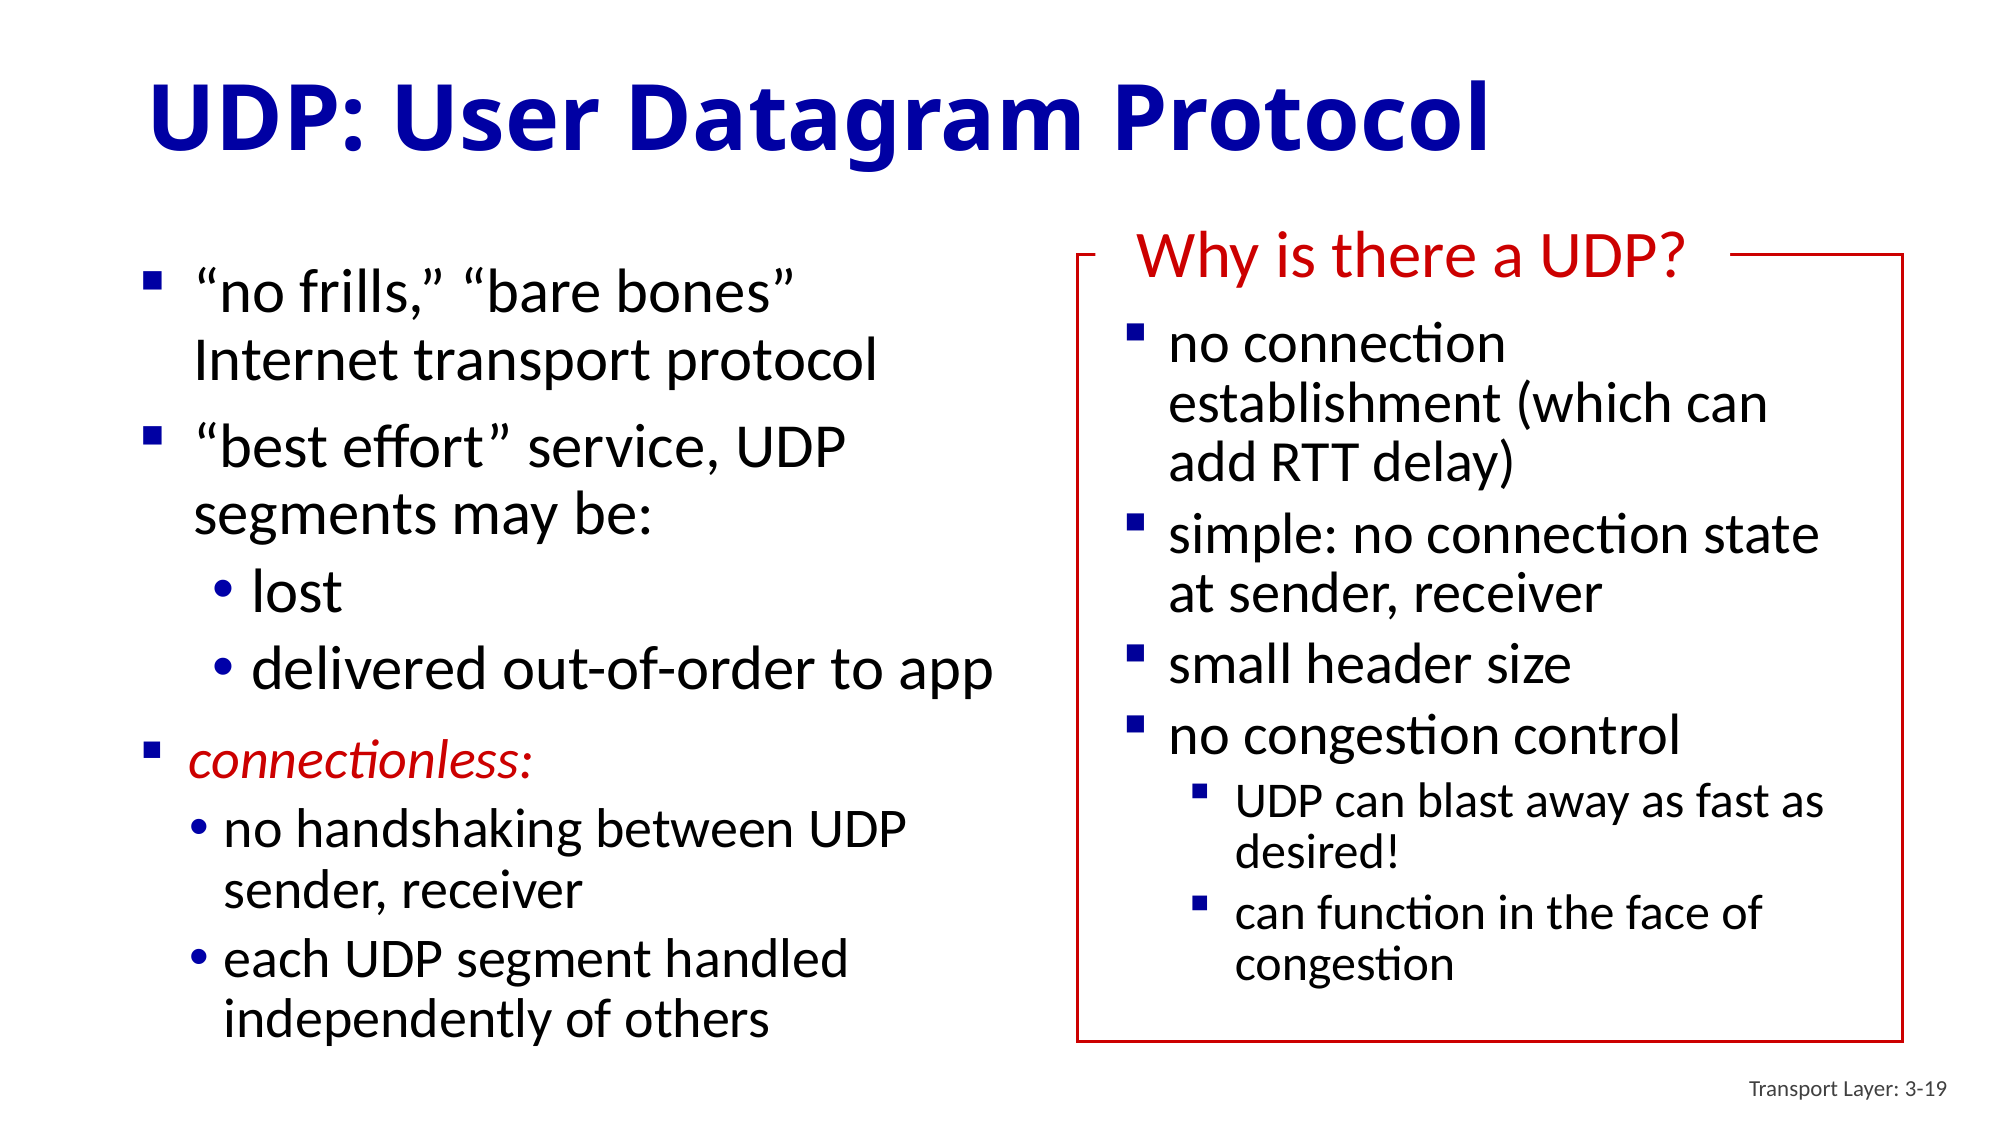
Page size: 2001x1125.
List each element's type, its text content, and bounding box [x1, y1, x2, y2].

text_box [1077, 219, 1903, 1042]
text_box “no frills,” “bare bones” Internet transport protocol “best effort” service, UDP segments may be: lost delivered out-of-order to app [101, 250, 1012, 731]
title UDP: User Datagram Protocol [131, 47, 1952, 195]
text_box connectionless: no handshaking between UDP sender, receiver each UDP segment handled independently of others [105, 722, 1016, 1061]
slide_number Transport Layer: 3-19 [1512, 1056, 1963, 1117]
